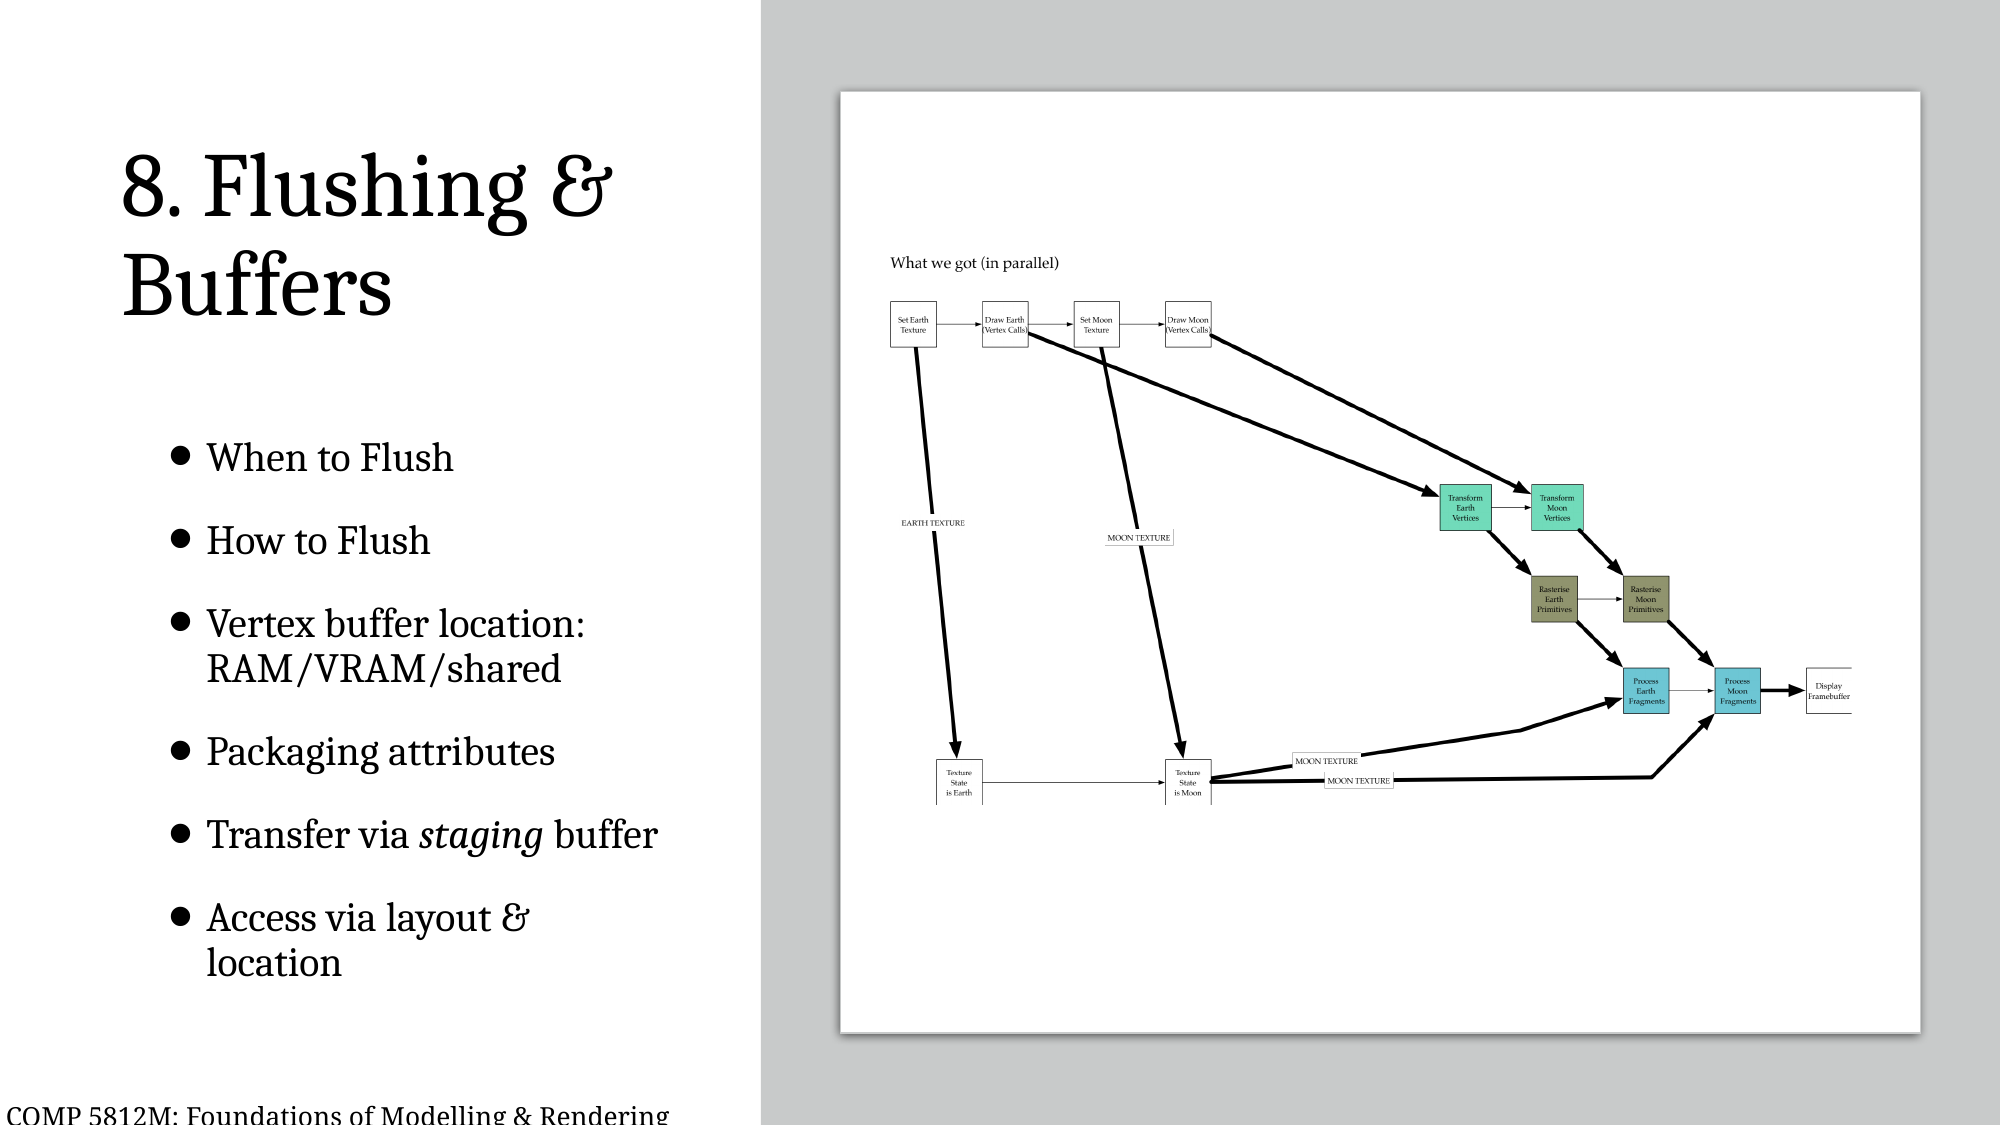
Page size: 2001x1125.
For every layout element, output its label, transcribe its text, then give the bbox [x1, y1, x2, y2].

list When to Flush How to Flush Vertex buffer location: RAM/VRAM/shared Packaging attributes Transfer via staging buffer Access via layout & location [106, 399, 682, 1021]
text_box [760, 0, 2000, 1125]
title 8. Flushing & Buffers [106, 103, 682, 370]
picture [886, 253, 1875, 872]
text_box [839, 90, 1922, 1034]
